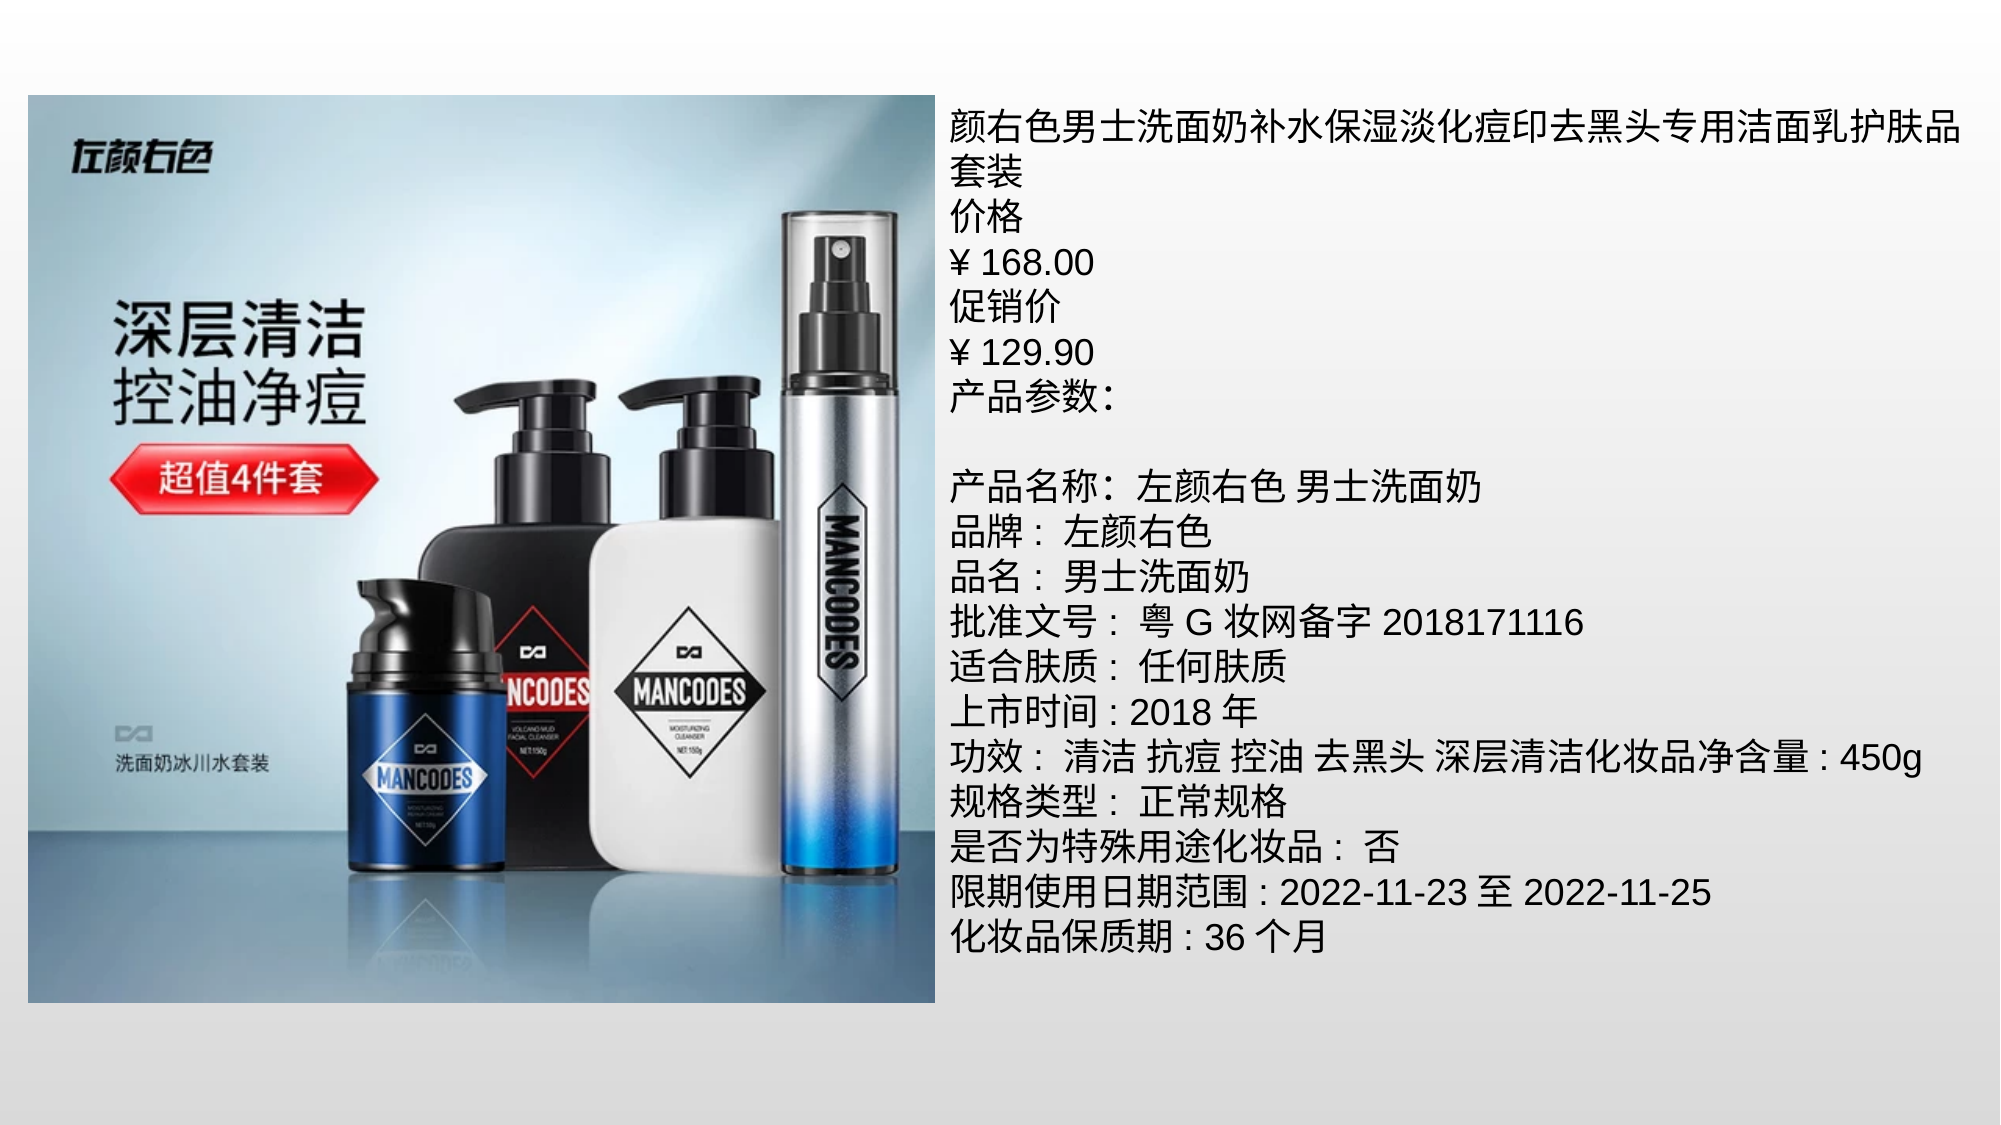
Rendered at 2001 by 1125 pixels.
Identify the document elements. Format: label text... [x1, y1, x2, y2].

picture [28, 95, 935, 1003]
text_box 颜右色男士洗面奶补水保湿淡化痘印去黑头专用洁面乳护肤品套装 价格 ¥ 168.00 促销价 ¥ 129.90 产品参数： 产品名称：左颜右色 男士洗面奶 品牌: 左颜右色 品名: 男士洗面奶 批准文号: 粤G妆网备字2018171116 适合肤质: 任何肤质 上市时间: 2018年 功效: 清洁 抗痘 控油 去黑头 深层清洁化妆品净含量: 450g规格类型: 正常规格 是否为特殊用途化妆品: 否 限期使用日期范围: 2022-11-23至2022-11-25 化妆品保质期: 36个月 [935, 95, 1984, 966]
